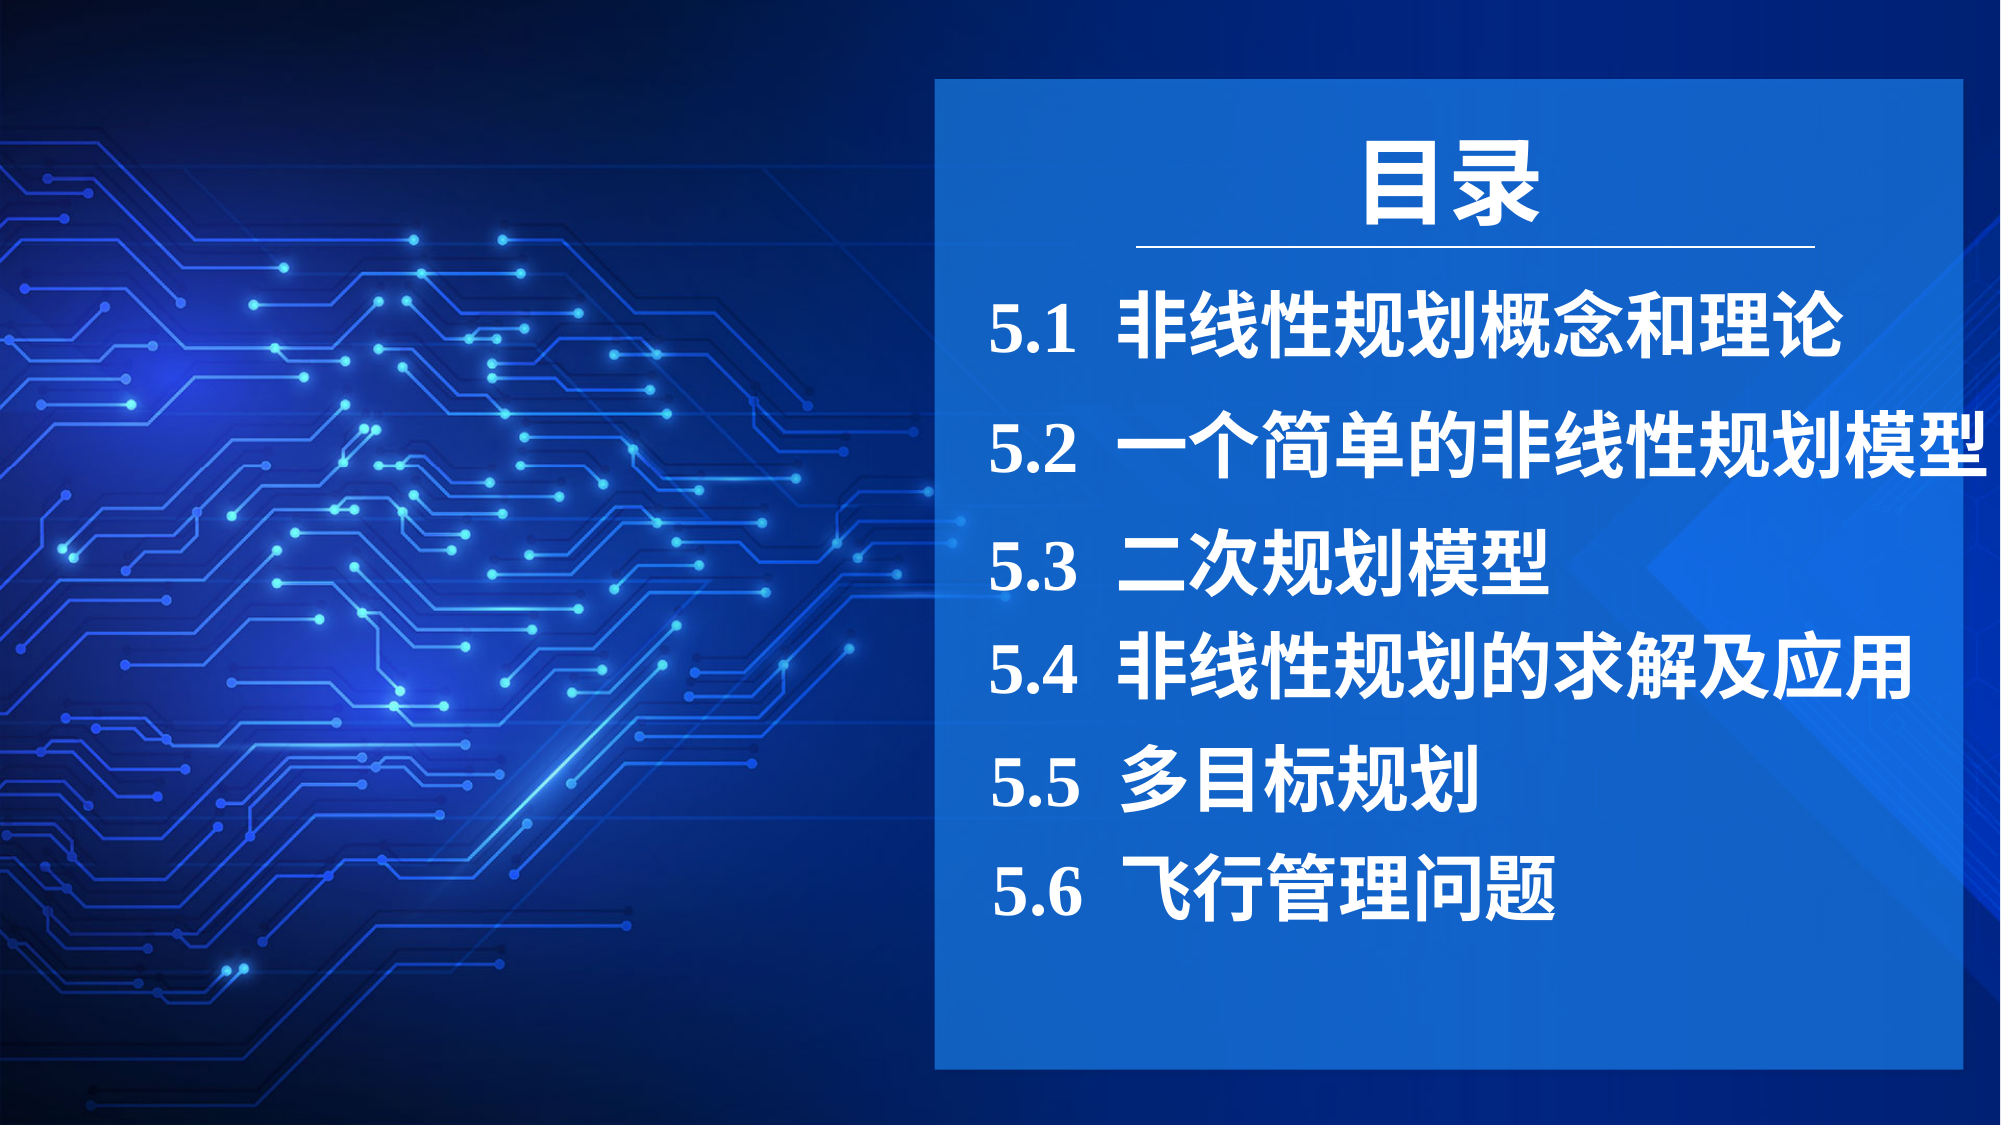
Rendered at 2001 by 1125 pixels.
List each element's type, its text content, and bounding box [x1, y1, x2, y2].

text_box 5.2 一个简单的非线性规划模型 [973, 375, 2000, 495]
text_box 5.1 非线性规划概念和理论 [973, 254, 2000, 375]
text_box 5.5 多目标规划 [975, 708, 1923, 829]
text_box 5.3 二次规划模型 [973, 492, 1920, 596]
text_box 5.4 非线性规划的求解及应用 [973, 596, 1998, 716]
text_box 目录 [1048, 91, 1851, 245]
text_box [934, 78, 1964, 1071]
picture [0, 0, 2001, 1125]
text_box 5.6 飞行管理问题 [978, 817, 1925, 938]
